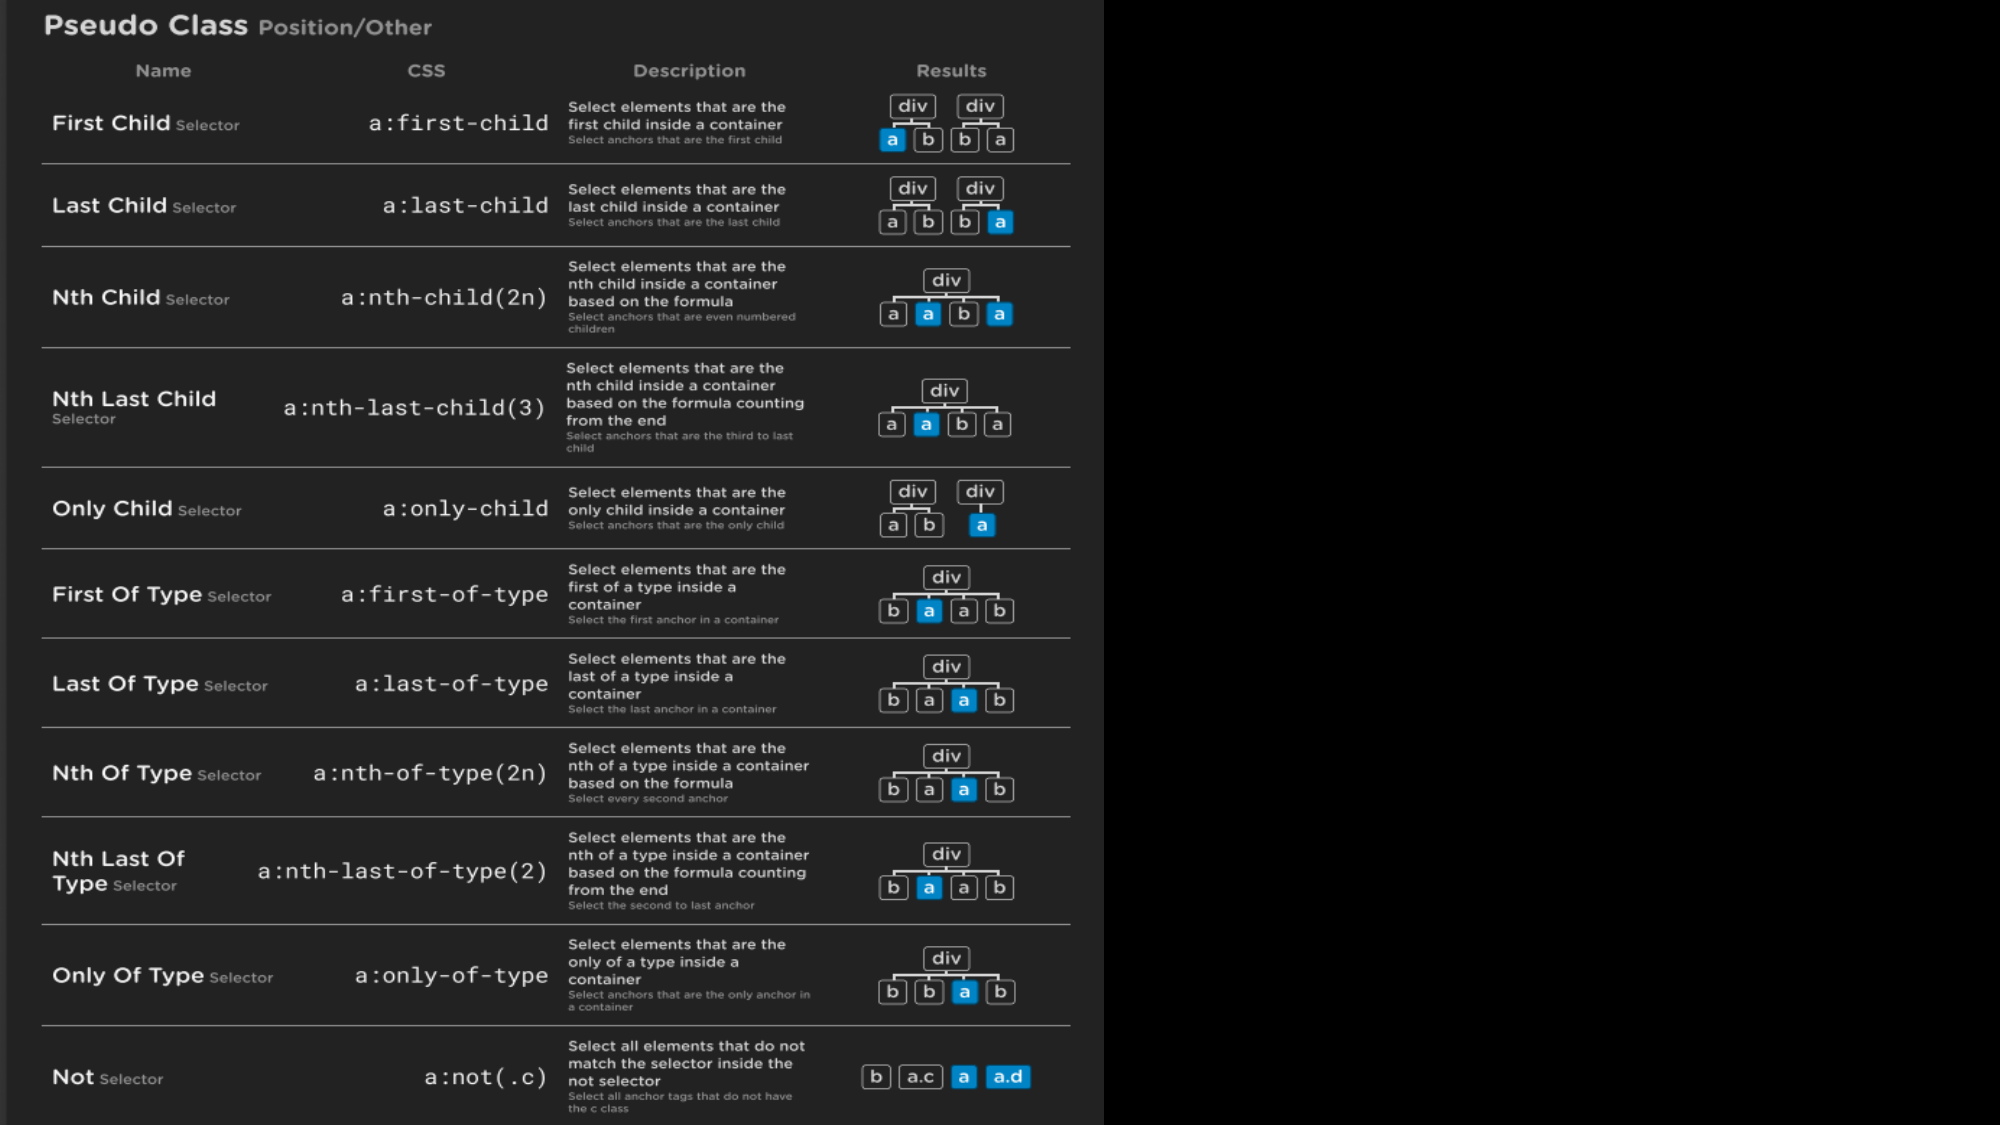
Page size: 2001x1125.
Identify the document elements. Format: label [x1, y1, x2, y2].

picture [0, 0, 1104, 1125]
